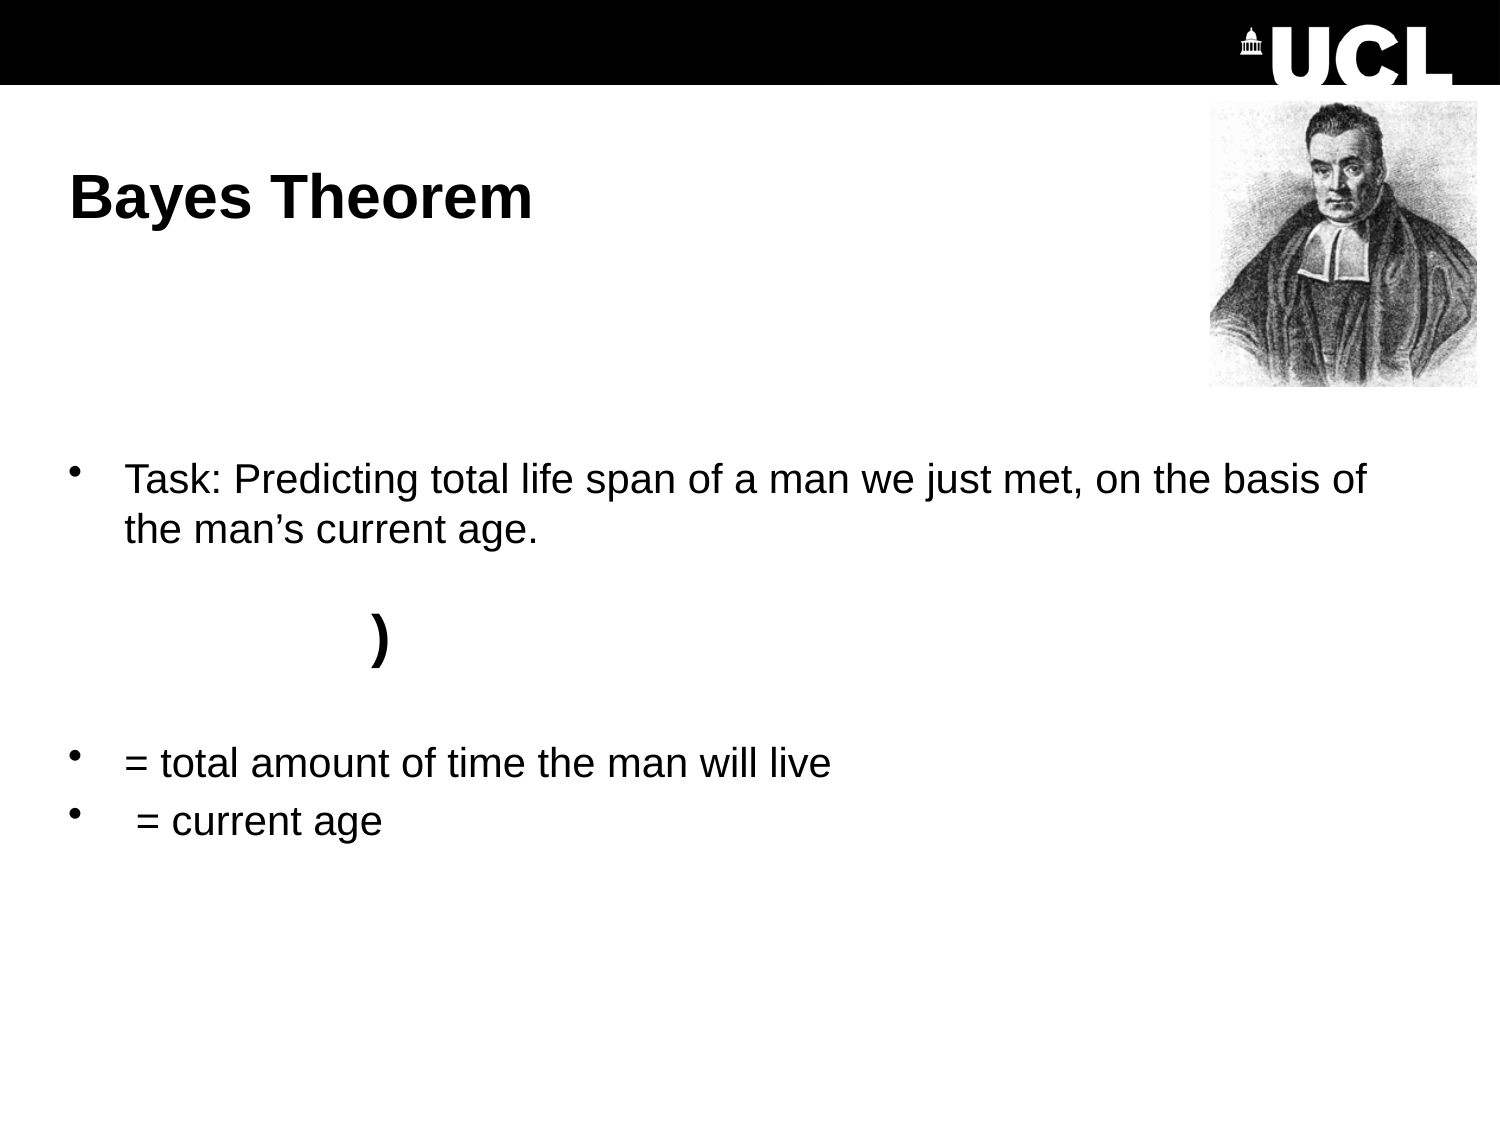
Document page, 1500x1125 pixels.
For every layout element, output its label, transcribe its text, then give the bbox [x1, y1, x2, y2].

picture [1210, 101, 1477, 387]
title Bayes Theorem [54, 148, 1210, 362]
picture [0, 0, 1500, 85]
